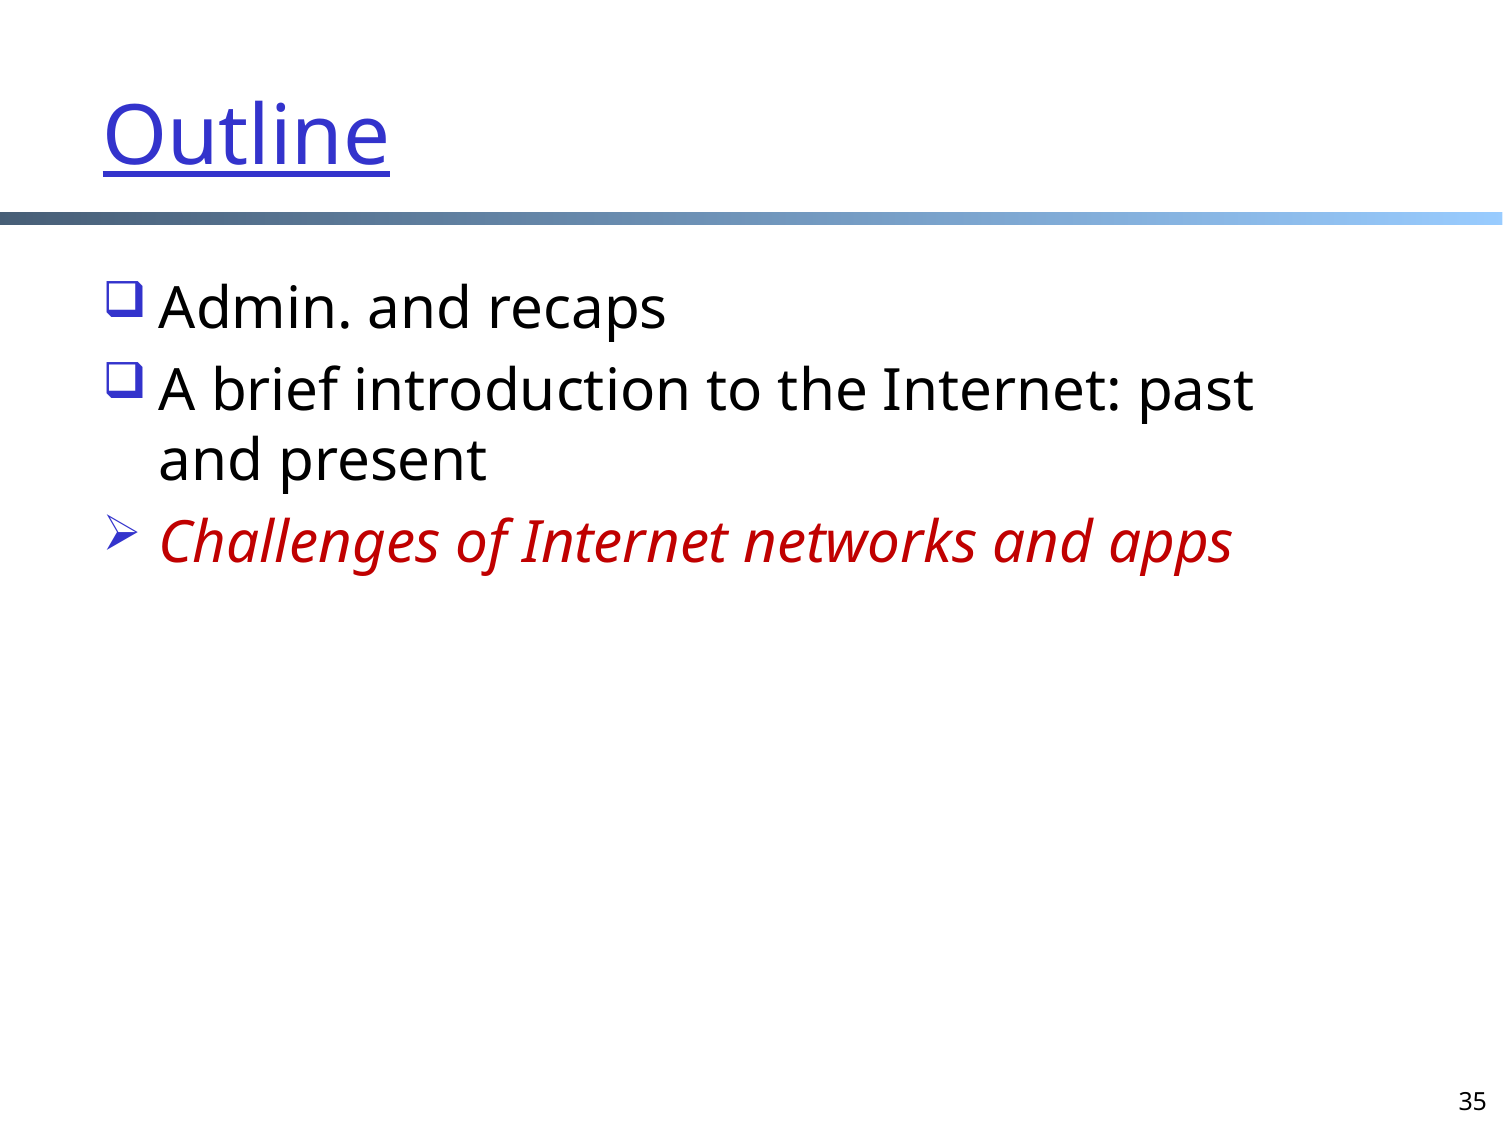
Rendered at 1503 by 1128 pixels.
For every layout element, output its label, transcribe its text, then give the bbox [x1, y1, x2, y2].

slide_number 35 [1151, 1051, 1503, 1128]
list Admin. and recaps A brief introduction to the Internet: past and present Challenges of Internet networks and apps [87, 263, 1365, 1027]
title Outline [87, 37, 1365, 226]
